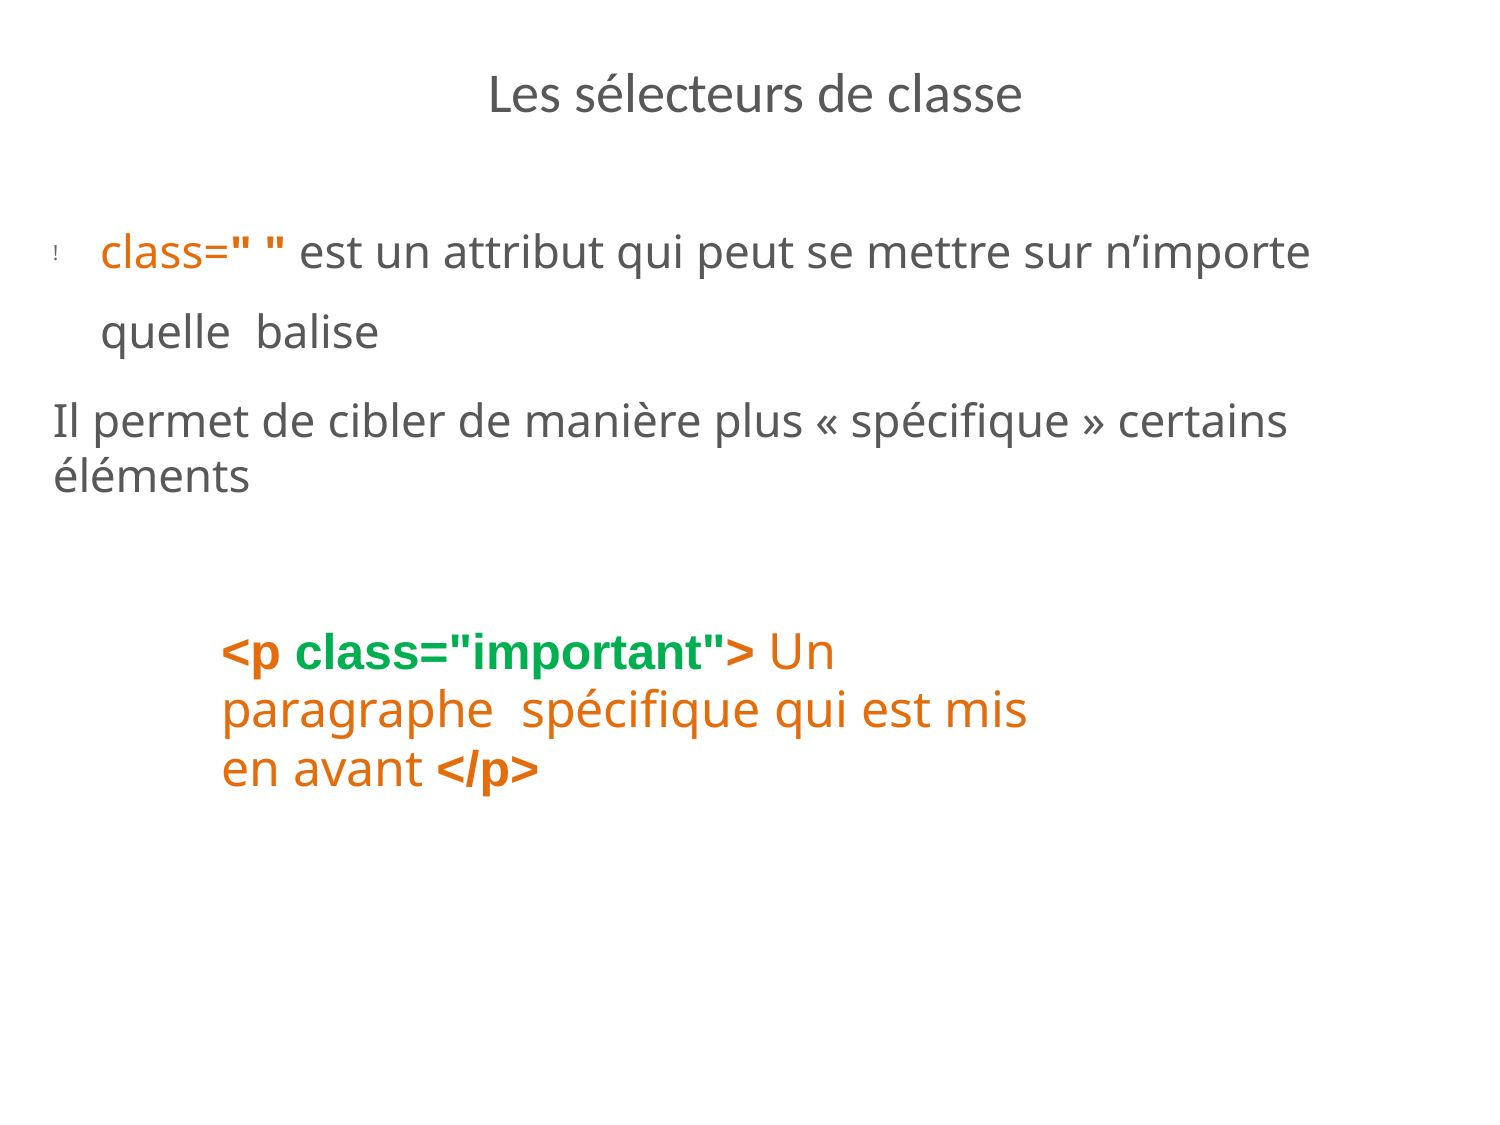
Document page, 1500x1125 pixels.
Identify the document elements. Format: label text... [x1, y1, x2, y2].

text_box class=" " est un attribut qui peut se mettre sur n’importe quelle balise Il permet de cibler de manière plus « spécifique » certains éléments [51, 196, 1413, 502]
title Les sélecteurs de classe [419, 0, 1090, 184]
text_box <p class="important"> Un paragraphe spécifique qui est mis en avant </p> [219, 616, 1091, 797]
